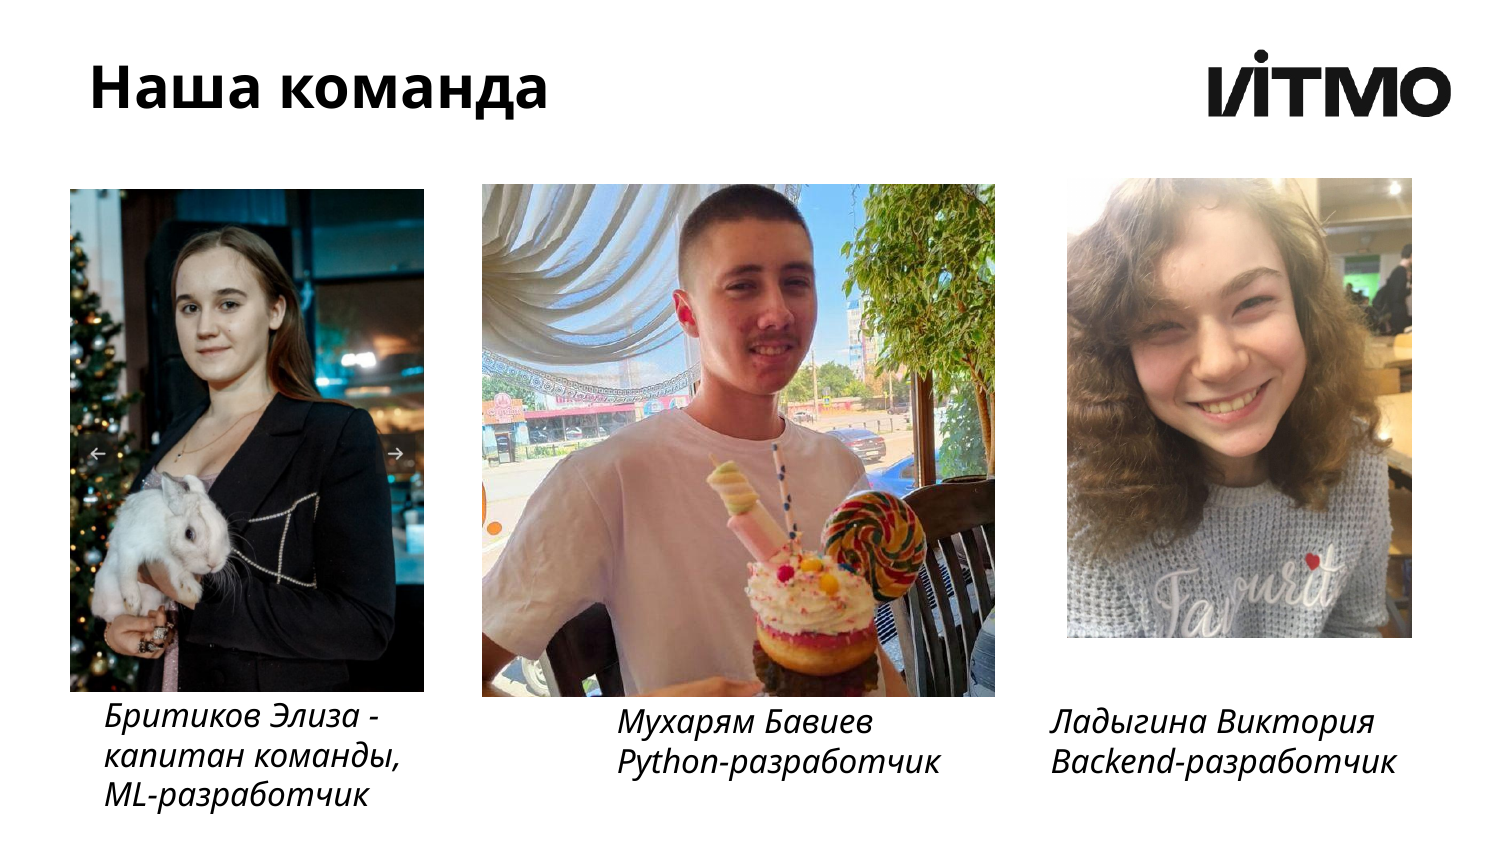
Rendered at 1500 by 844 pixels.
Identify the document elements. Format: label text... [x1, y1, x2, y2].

text_box Мухарям Бавиев Python-разработчик [601, 636, 1010, 844]
picture [0, 0, 1500, 844]
title Бритиков Элиза - капитан команды, ML-разработчик [88, 663, 442, 844]
text_box Наша команда [37, 41, 602, 128]
text_box Ладыгина Виктория Backend-разработчик [1035, 636, 1444, 844]
